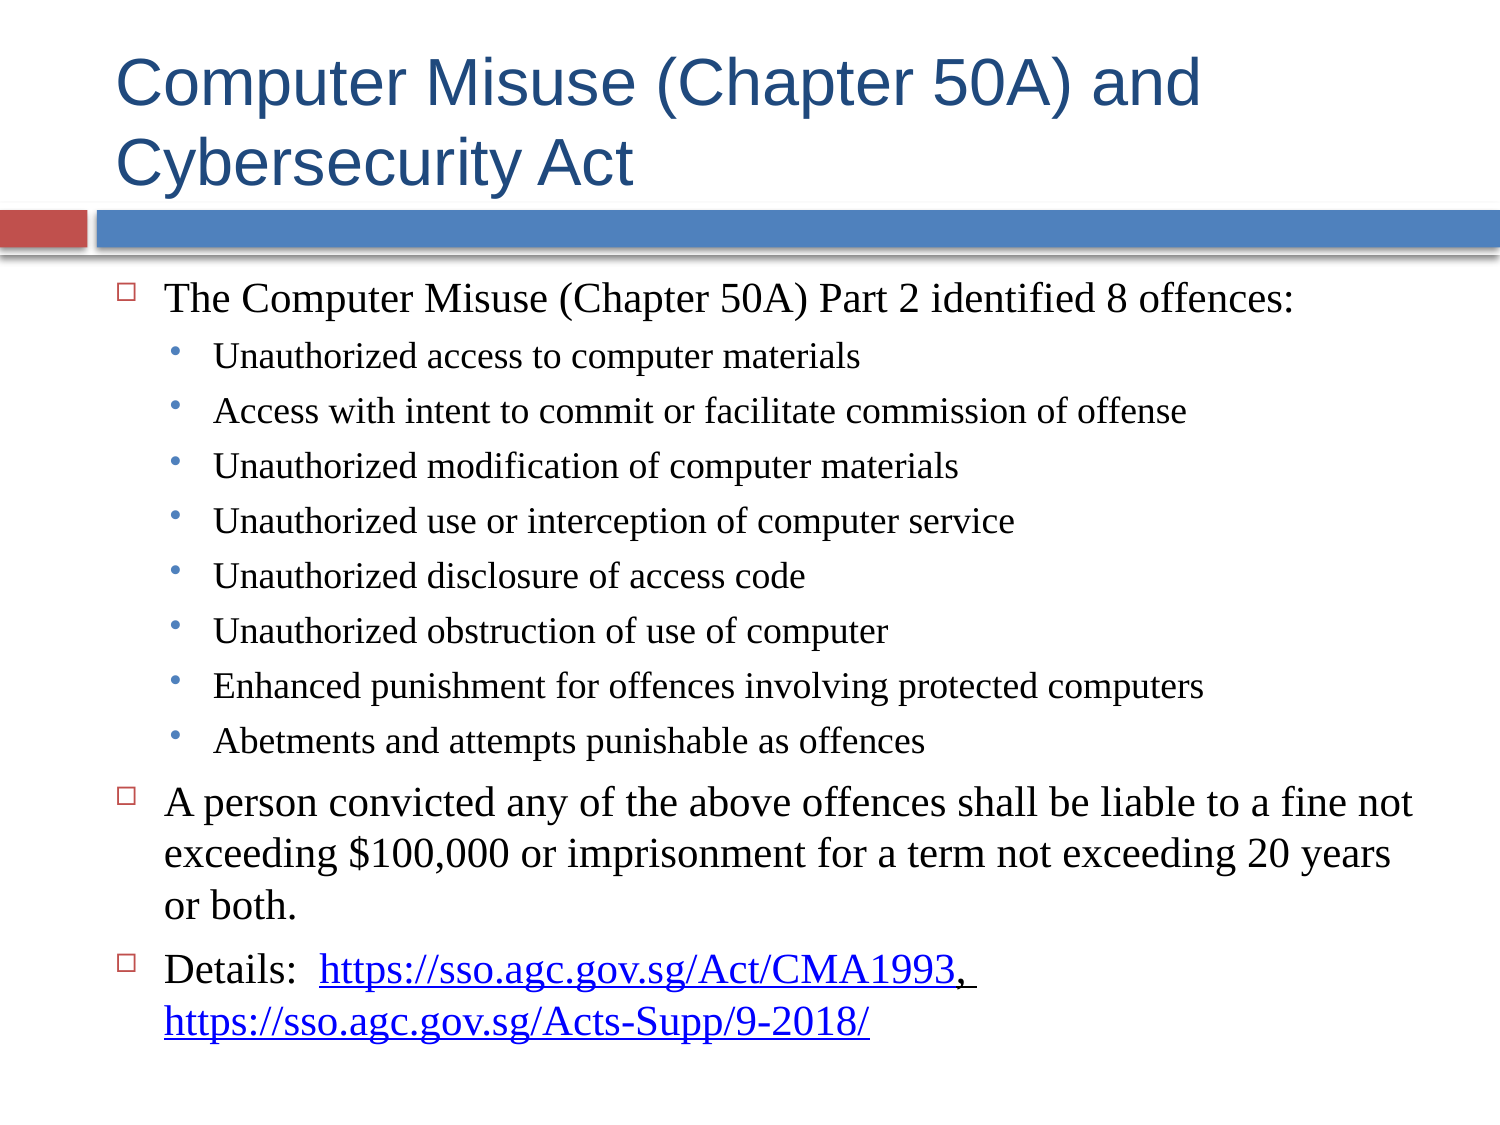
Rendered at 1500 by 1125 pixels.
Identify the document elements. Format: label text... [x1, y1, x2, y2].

title Computer Misuse (Chapter 50A) and Cybersecurity Act [100, 37, 1438, 200]
list The Computer Misuse (Chapter 50A) Part 2 identified 8 offences: Unauthorized access to computer materials Access with intent to commit or facilitate commission of offense Unauthorized modification of computer materials Unauthorized use or interception of computer service Unauthorized disclosure of access code Unauthorized obstruction of use of computer Enhanced punishment for offences involving protected computers Abetments and attempts punishable as offences A person convicted any of the above offences shall be liable to a fine not exceeding $100,000 or imprisonment for a term not exceeding 20 years or both. Details: https://sso.agc.gov.sg/Act/CMA1993, https://sso.agc.gov.sg/Acts-Supp/9-2018/ [100, 262, 1438, 1057]
